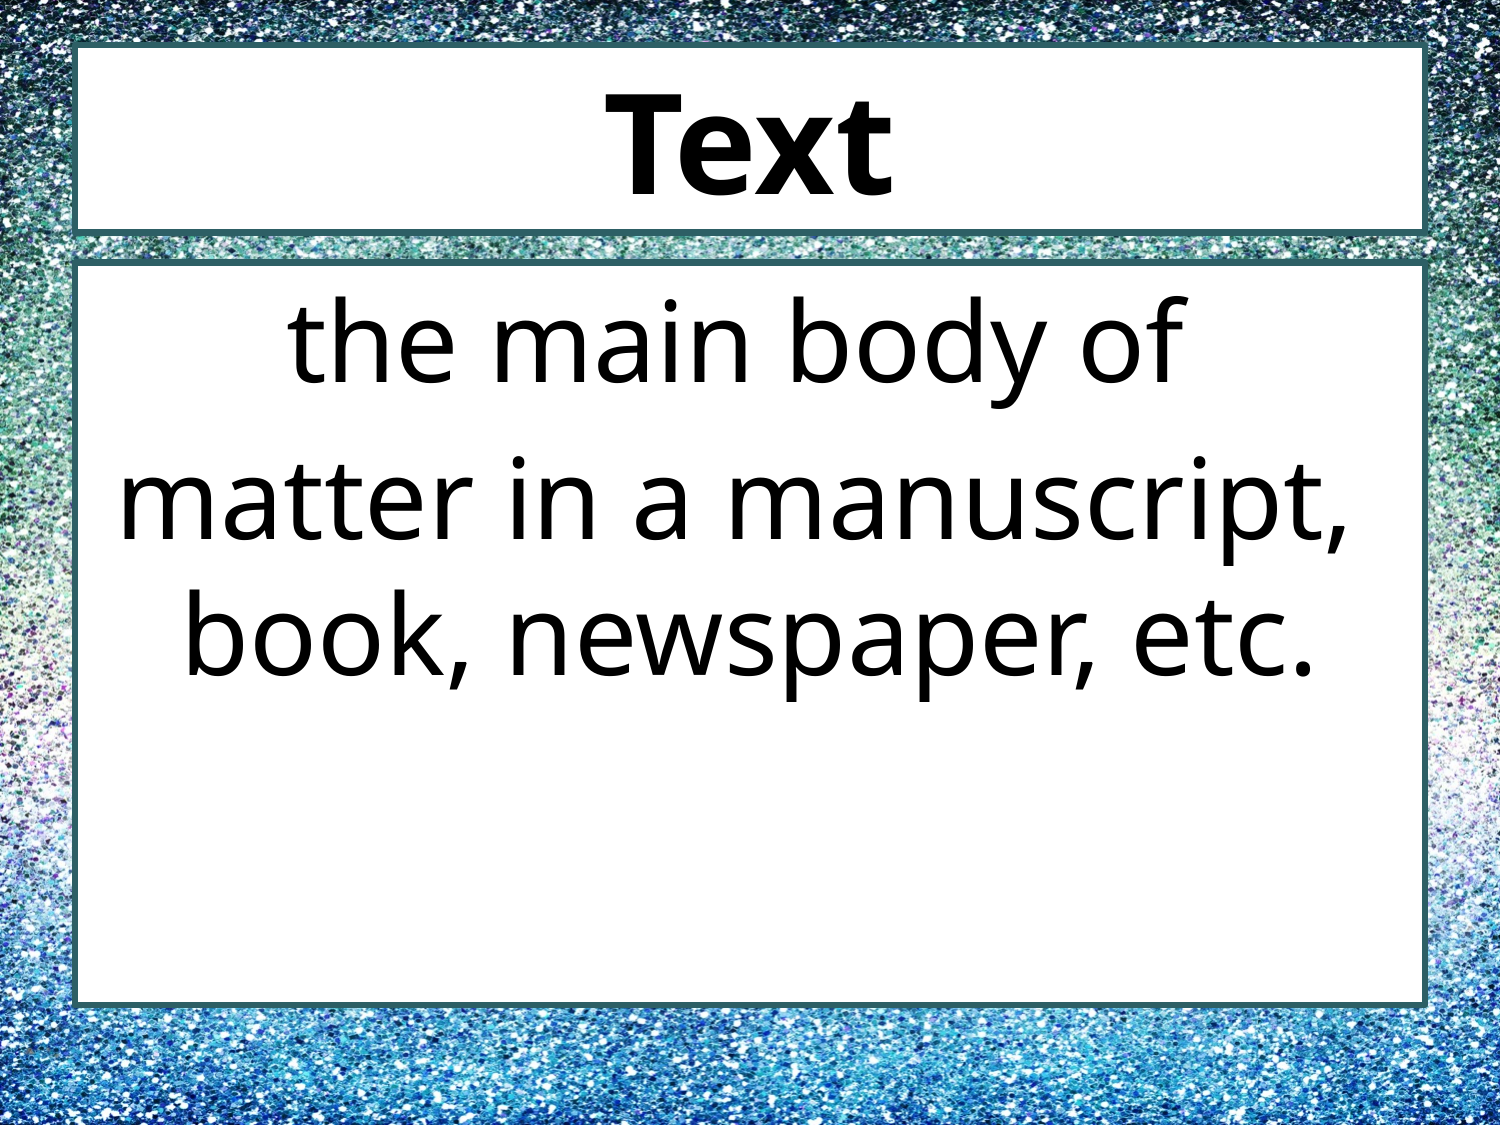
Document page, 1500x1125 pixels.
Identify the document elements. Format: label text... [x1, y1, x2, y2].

title Text [72, 42, 1428, 236]
picture [0, 0, 1500, 1125]
list the main body of matter in a manuscript, book, newspaper, etc. [72, 259, 1428, 1008]
